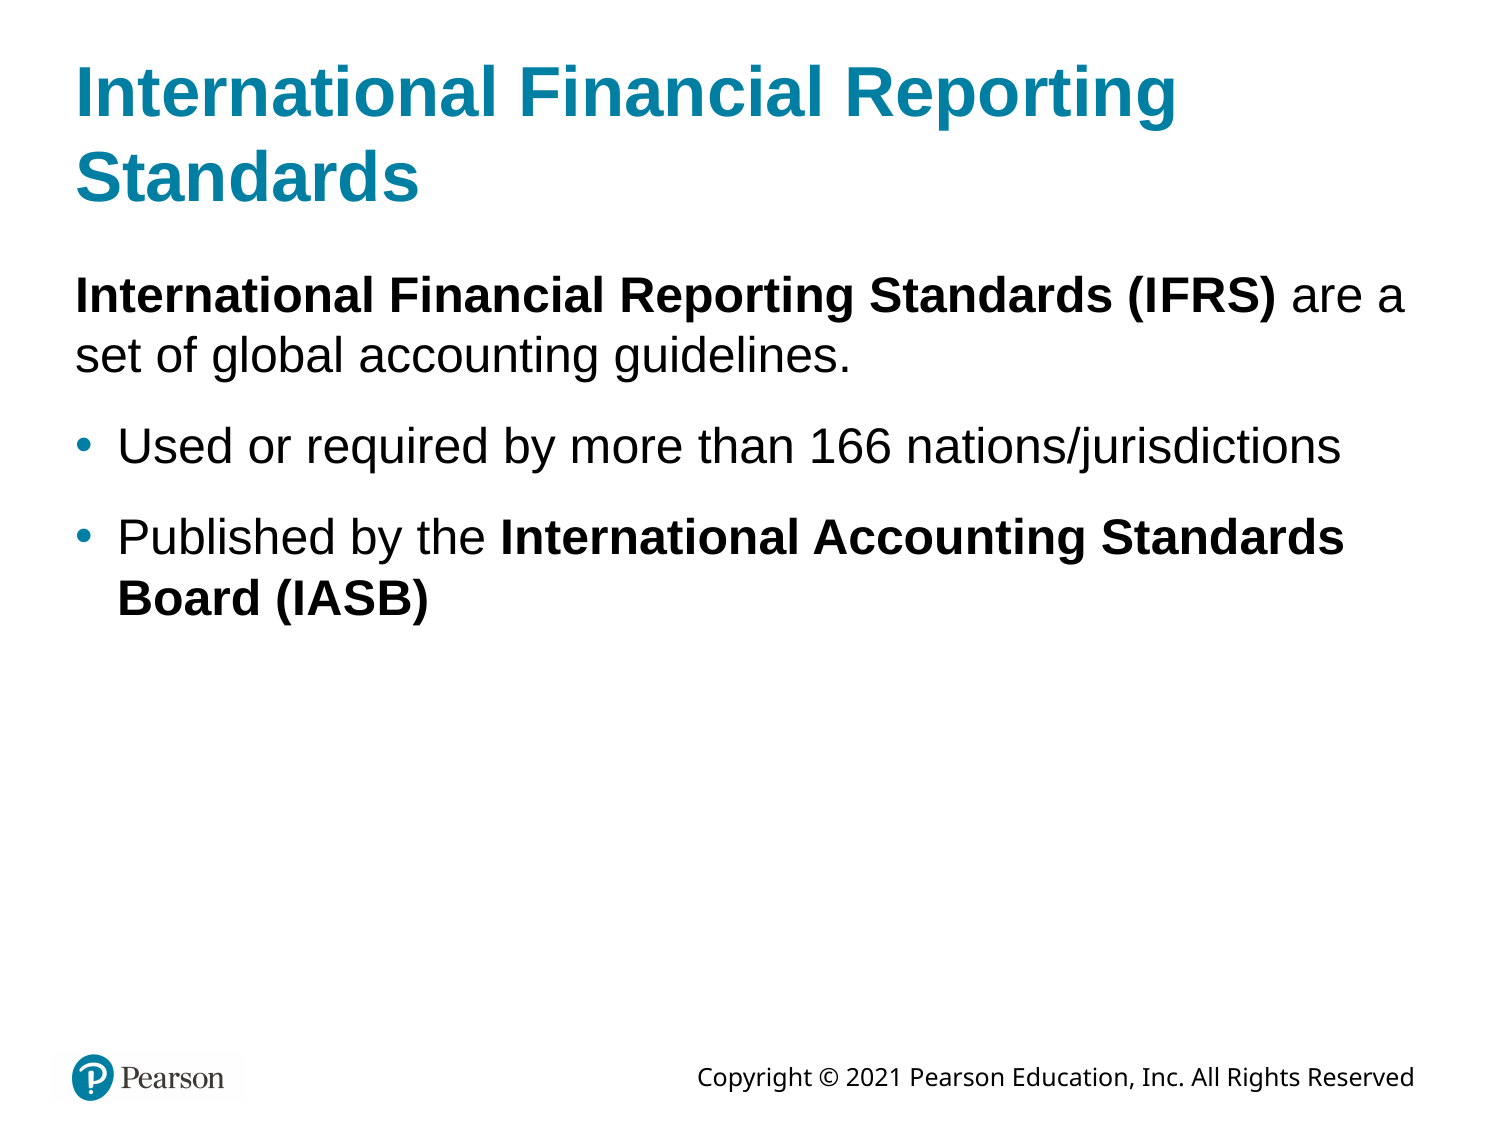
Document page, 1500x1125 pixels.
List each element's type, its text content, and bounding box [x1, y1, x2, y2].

title International Financial Reporting Standards [75, 35, 1425, 216]
list International Financial Reporting Standards (I F R S) are a set of global accounting guidelines. Used or required by more than 166 nations/jurisdictions Published by the International Accounting Standards Board (I A S B) [75, 262, 1438, 763]
picture [51, 1053, 245, 1102]
